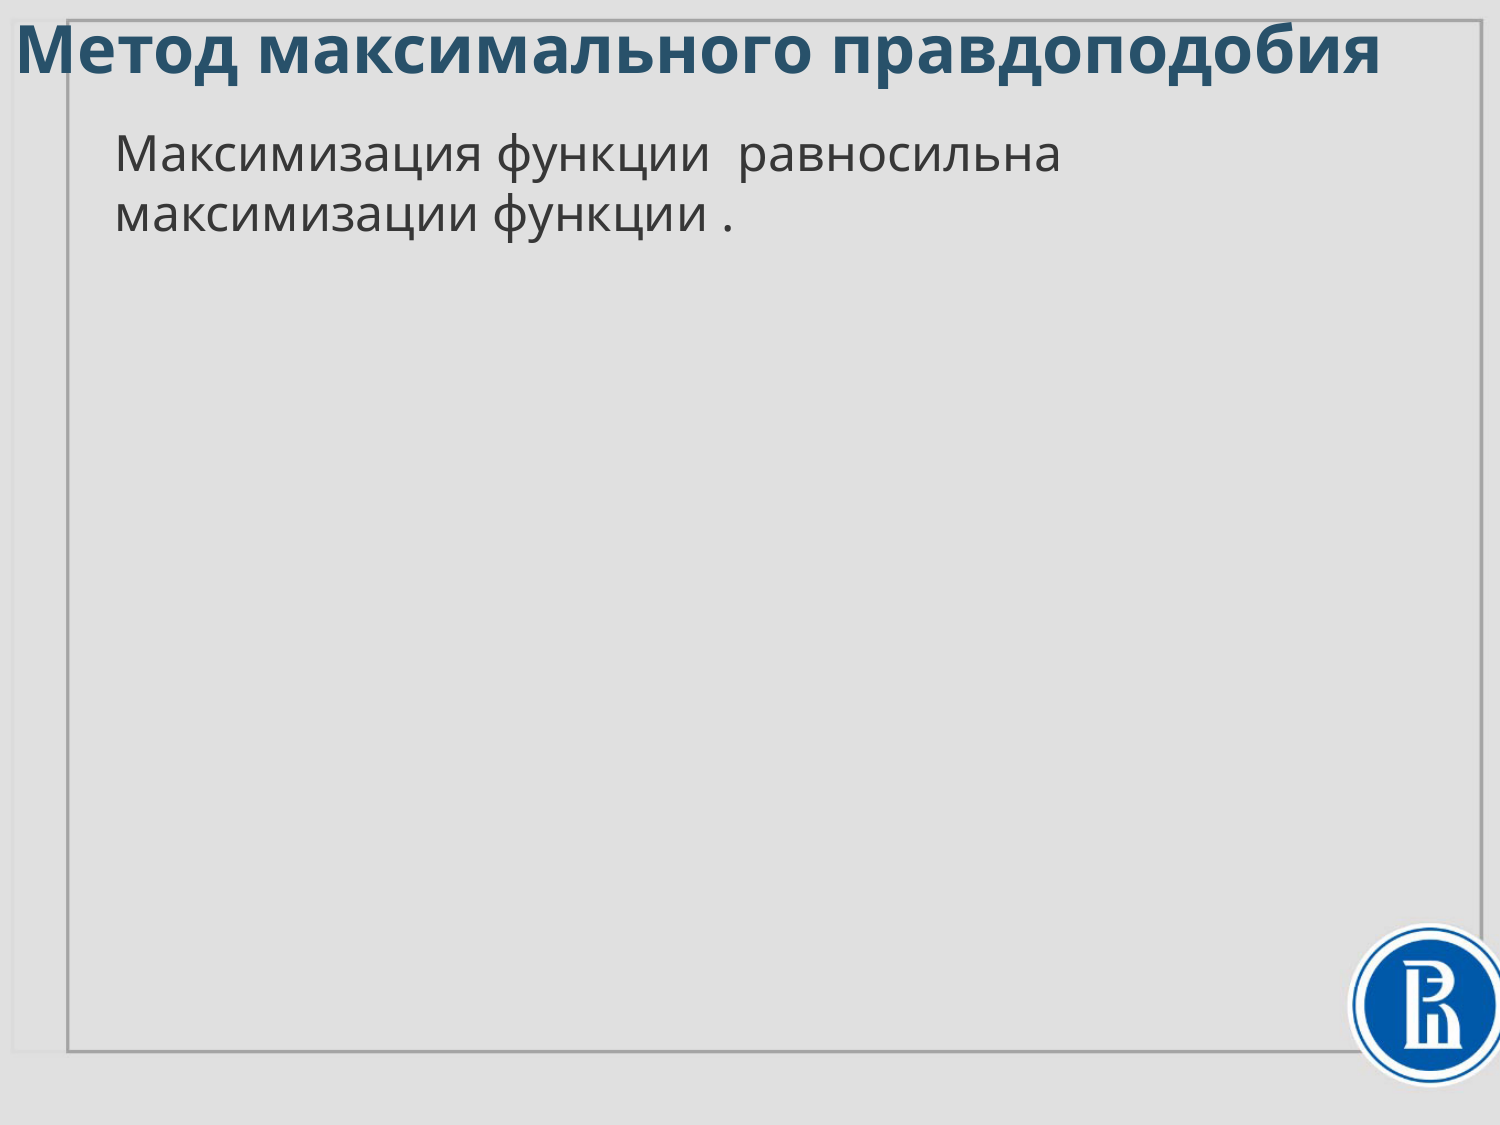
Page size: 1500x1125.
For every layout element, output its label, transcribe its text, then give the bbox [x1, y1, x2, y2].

text_box Метод максимального правдоподобия [0, 0, 1500, 96]
picture [0, 96, 1500, 1125]
